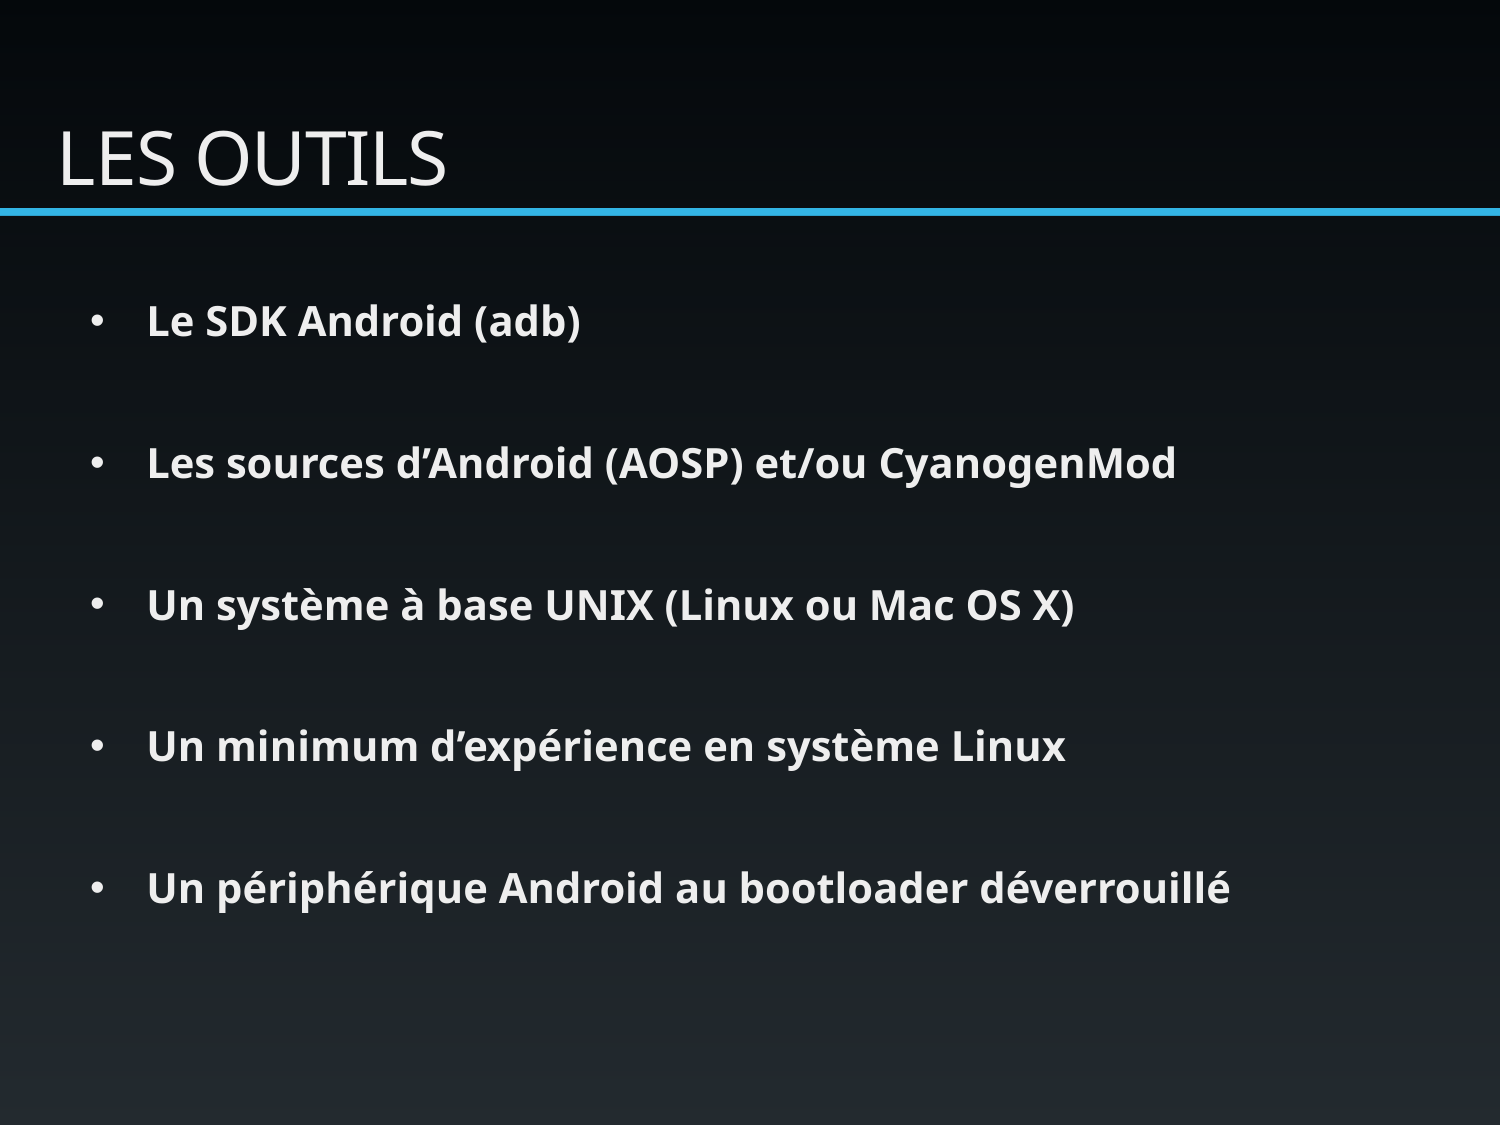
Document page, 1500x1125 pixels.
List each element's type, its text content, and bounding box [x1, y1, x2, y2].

list Le SDK Android (adb) Les sources d’Android (AOSP) et/ou CyanogenMod Un système à base UNIX (Linux ou Mac OS X) Un minimum d’expérience en système Linux Un périphérique Android au bootloader déverrouillé [75, 287, 1412, 1005]
title Les outils [41, 19, 1471, 209]
